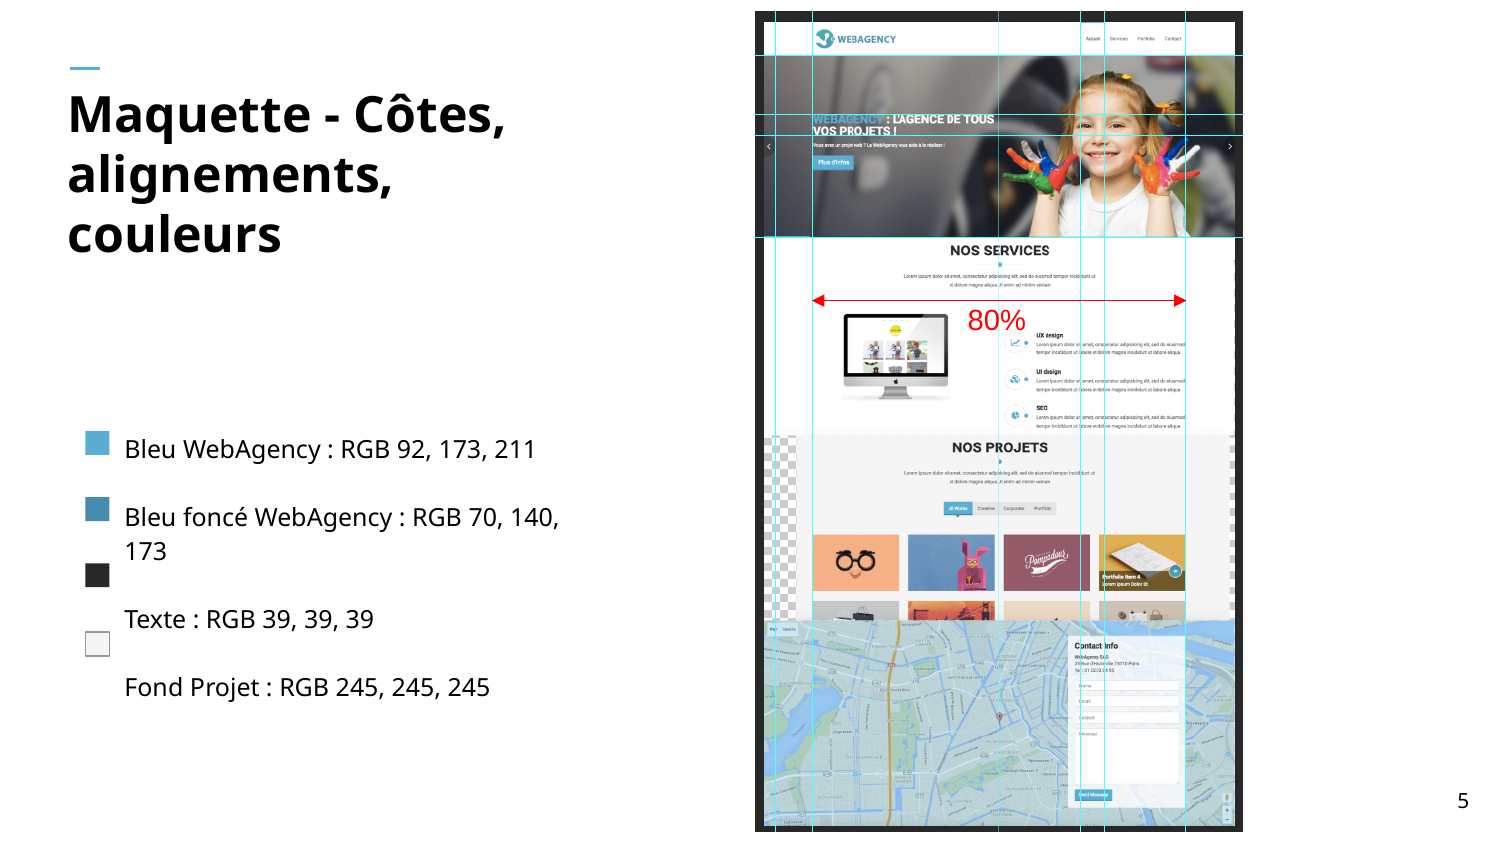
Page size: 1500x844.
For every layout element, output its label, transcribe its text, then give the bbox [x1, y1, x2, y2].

title Maquette - Côtes, alignements, couleurs [52, 153, 635, 278]
slide_number ‹#› [1394, 769, 1484, 834]
text_box [85, 430, 110, 455]
list Bleu WebAgency : RGB 92, 173, 211 Bleu foncé WebAgency : RGB 70, 140, 173 Texte : RGB 39, 39, 39 Fond Projet : RGB 245, 245, 245 [109, 414, 618, 701]
text_box [85, 563, 110, 588]
text_box [85, 632, 110, 656]
text_box [85, 497, 110, 522]
picture [755, 11, 1244, 833]
